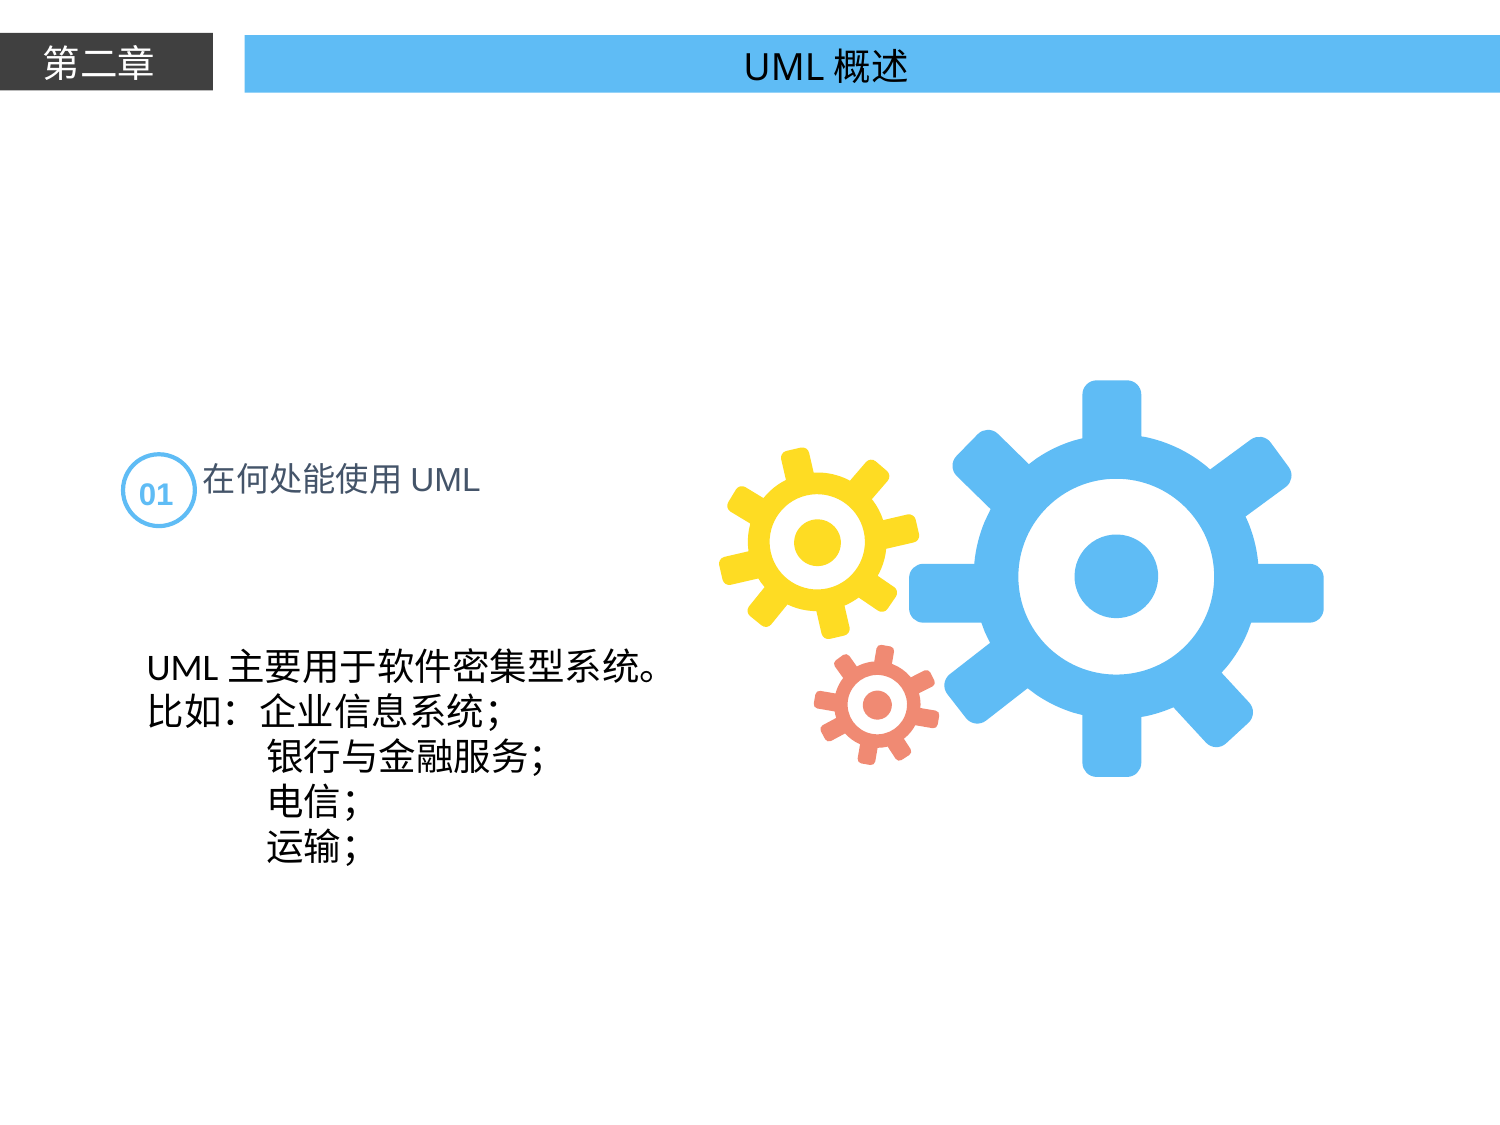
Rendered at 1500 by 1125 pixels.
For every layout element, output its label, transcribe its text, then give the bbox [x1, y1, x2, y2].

text_box 第二章 [27, 32, 186, 93]
text_box 在何处能使用UML [202, 449, 716, 498]
text_box UML概述 [598, 35, 1054, 95]
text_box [716, 446, 909, 640]
text_box [244, 34, 1500, 94]
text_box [814, 644, 941, 766]
text_box UML主要用于软件密集型系统。 比如：企业信息系统； 银行与金融服务； 电信； 运输； [131, 635, 727, 875]
text_box 01 [131, 467, 181, 512]
text_box [123, 454, 195, 527]
text_box [186, 32, 214, 91]
text_box [0, 32, 27, 91]
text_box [909, 380, 1324, 777]
